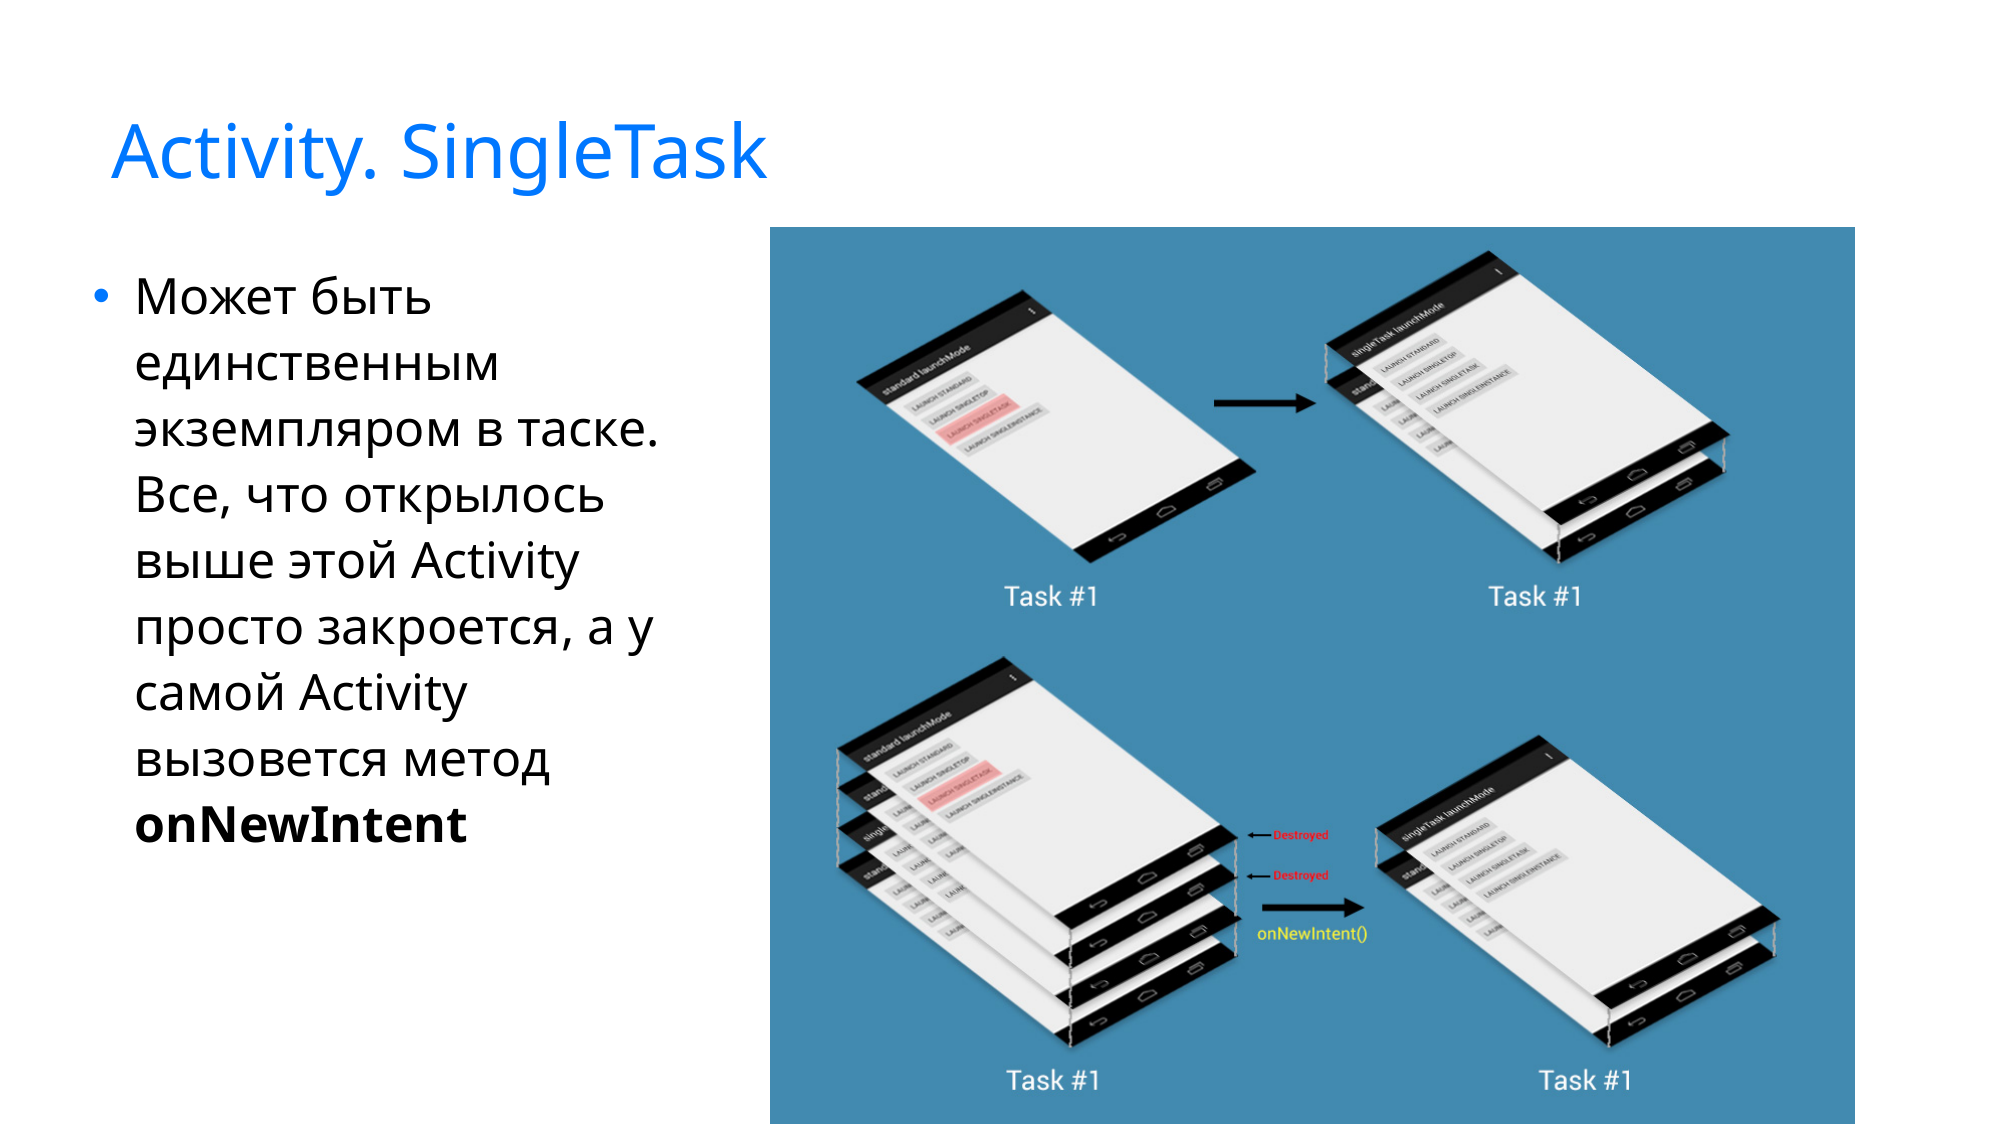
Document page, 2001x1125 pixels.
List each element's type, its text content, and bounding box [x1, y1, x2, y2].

text_box Может быть единственным экземпляром в таске. Все, что открылось выше этой Activity просто закроется, а у самой Activity вызовется метод onNewIntent [78, 251, 688, 984]
picture [769, 227, 1855, 1124]
title Activity. SingleTask [111, 113, 1892, 220]
